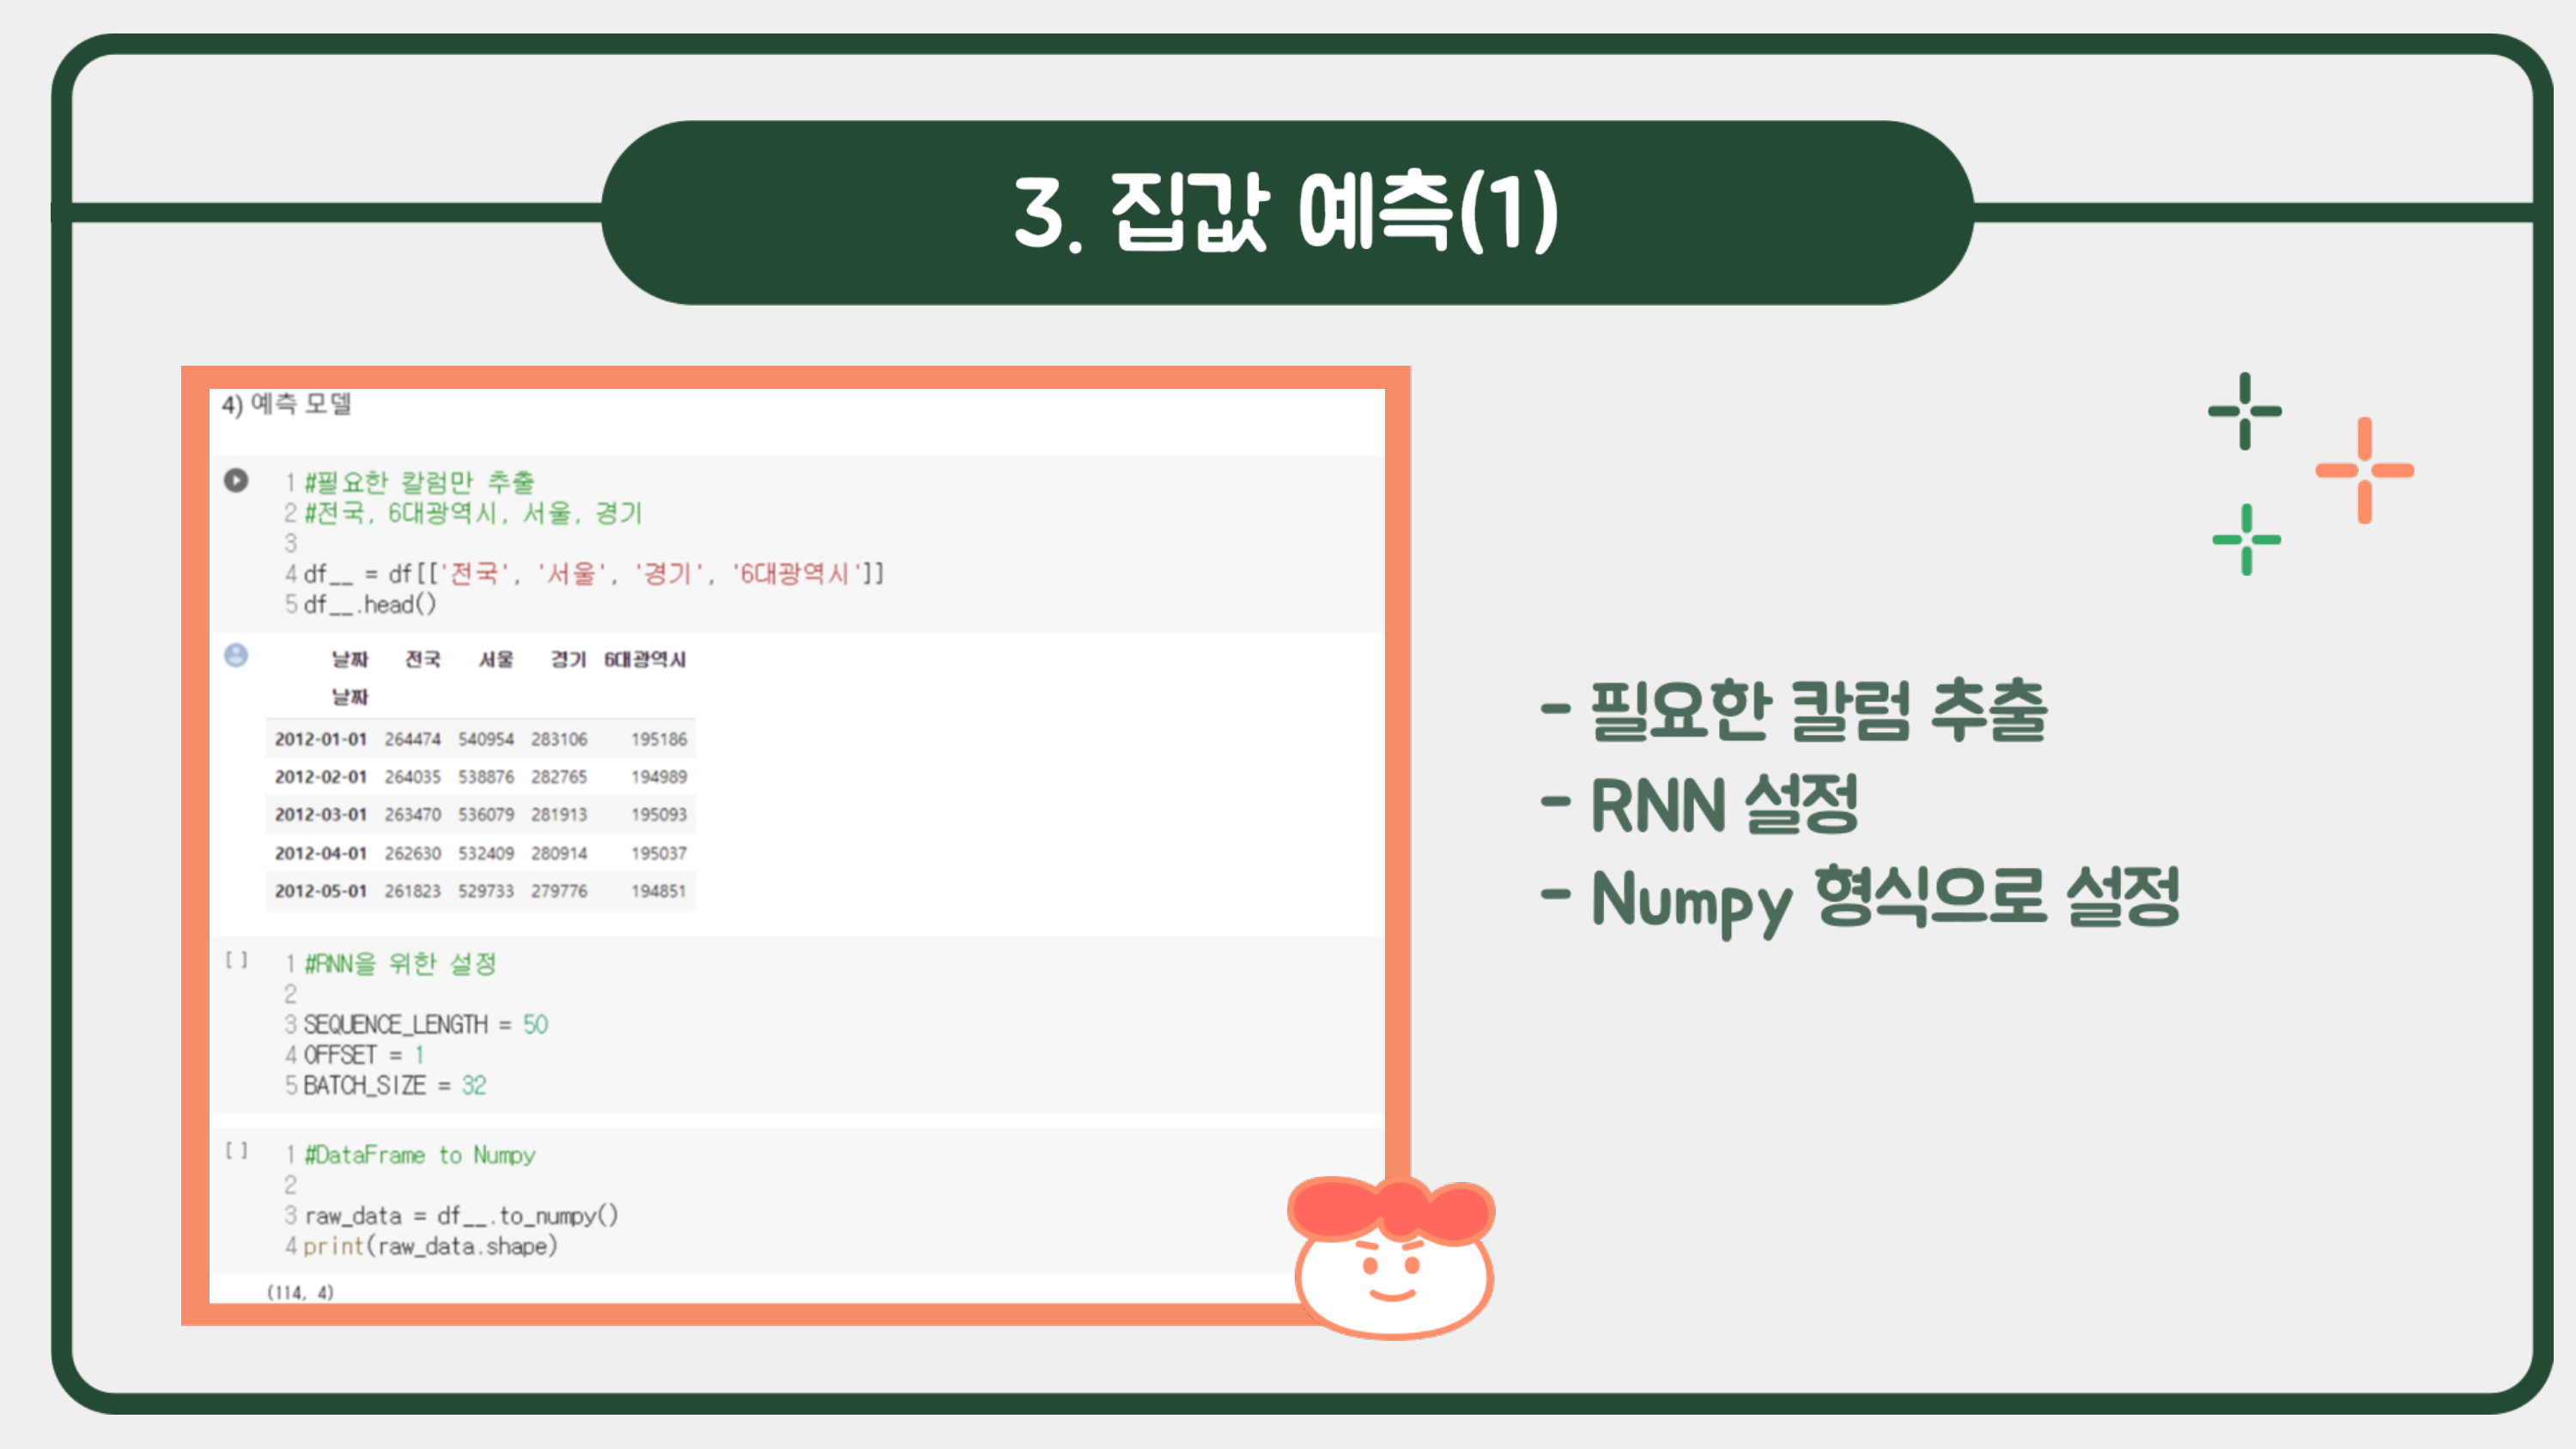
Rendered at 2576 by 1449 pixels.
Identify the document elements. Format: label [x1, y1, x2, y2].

text_box [209, 389, 1385, 1305]
picture [784, 135, 1604, 300]
text_box [1981, 173, 2536, 252]
text_box [51, 33, 2554, 1415]
text_box [1287, 1176, 1496, 1341]
text_box [2205, 373, 2285, 449]
text_box [51, 173, 596, 252]
text_box [2311, 421, 2419, 520]
text_box [601, 120, 1975, 306]
text_box [181, 366, 1412, 1326]
text_box [2209, 504, 2283, 574]
picture [1528, 655, 2216, 979]
